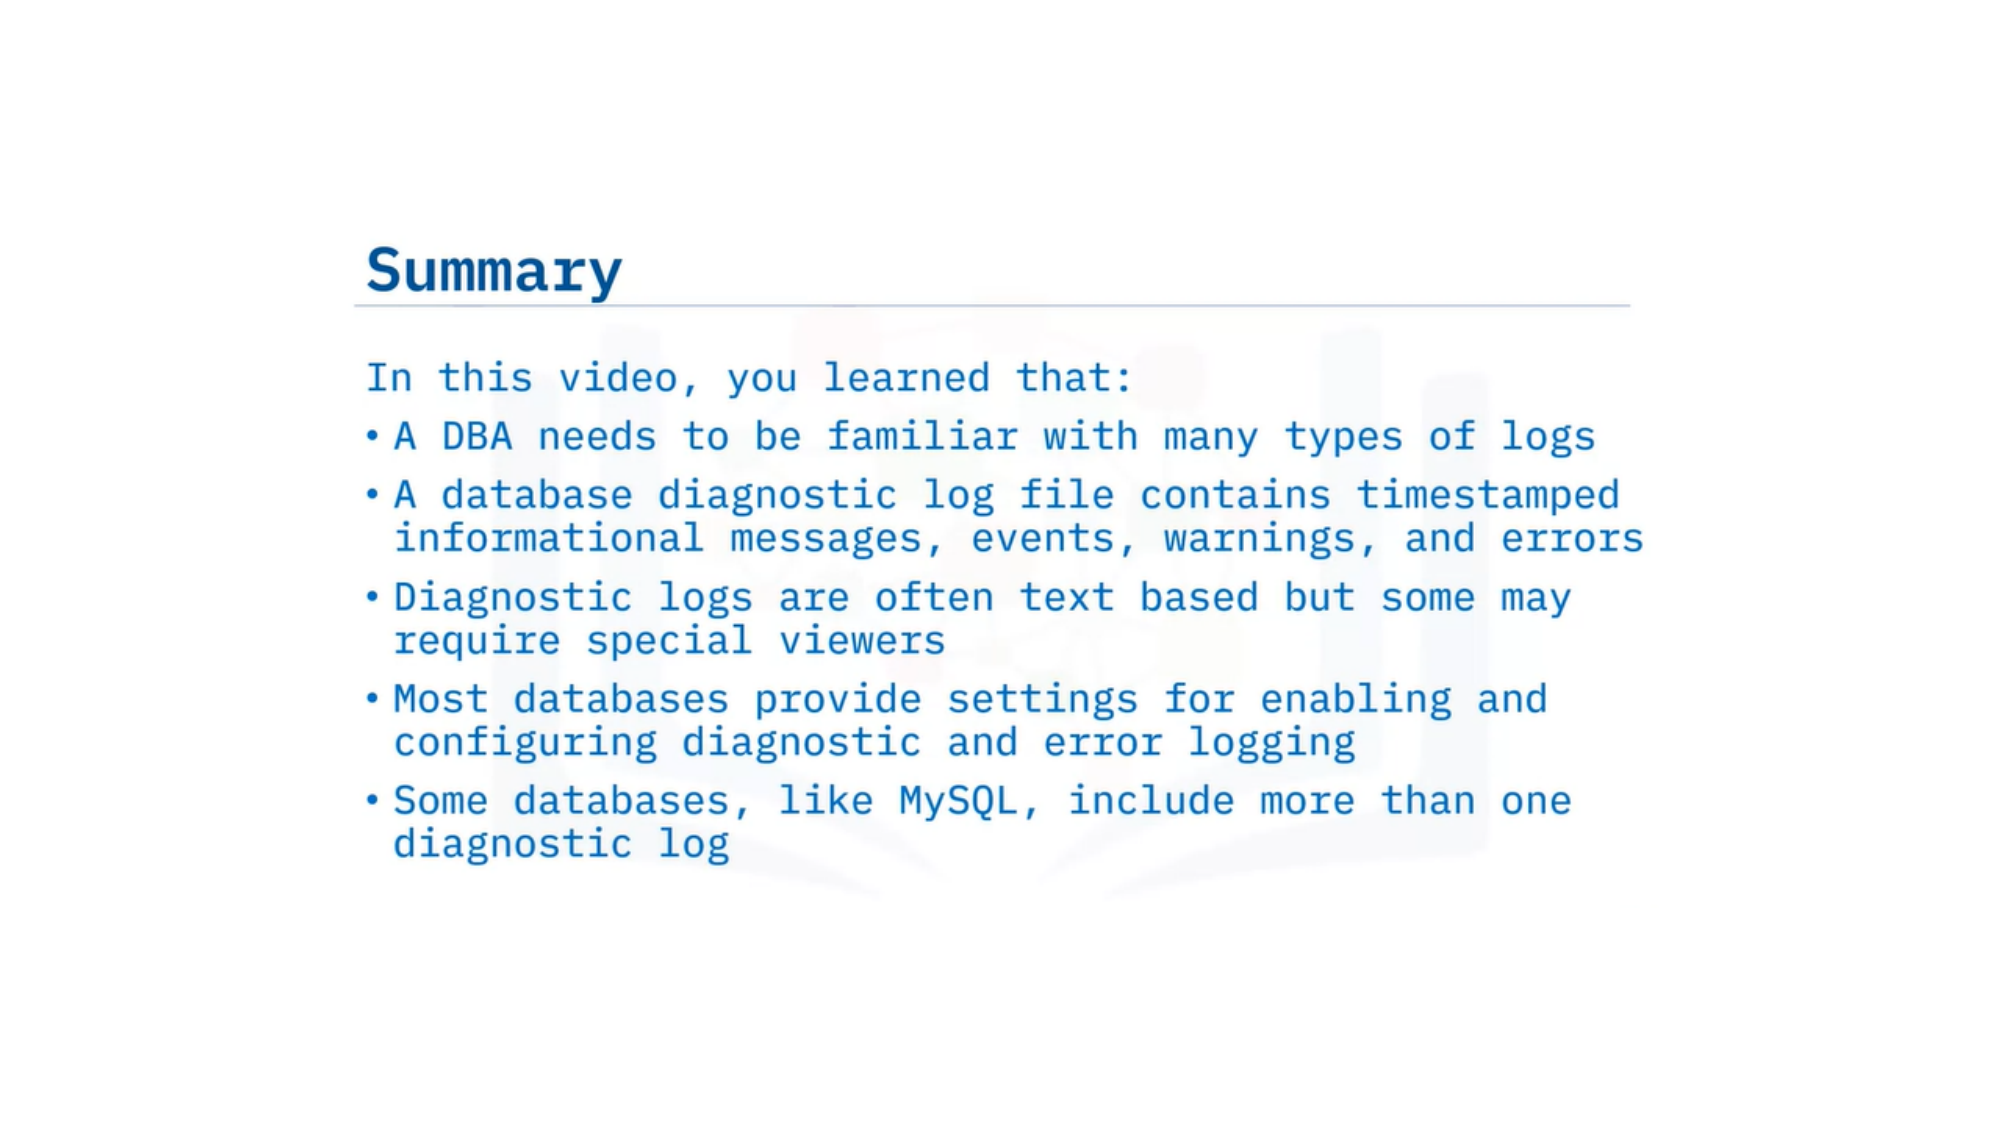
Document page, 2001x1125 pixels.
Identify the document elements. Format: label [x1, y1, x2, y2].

picture [315, 217, 1685, 908]
